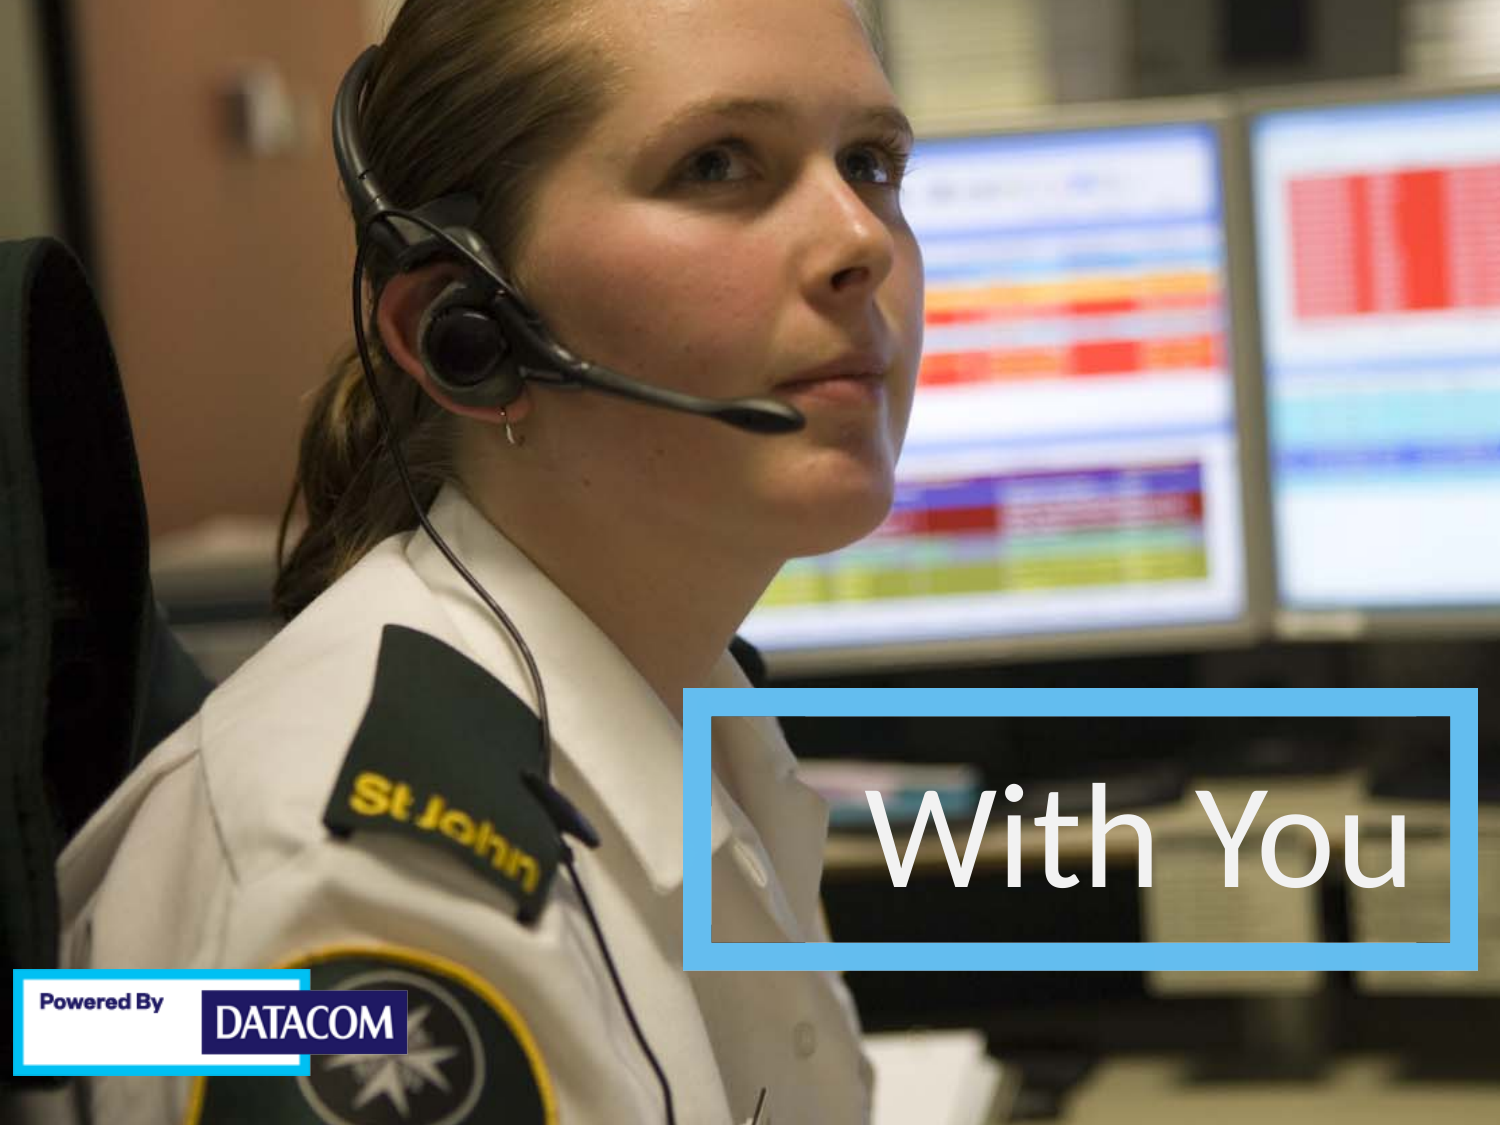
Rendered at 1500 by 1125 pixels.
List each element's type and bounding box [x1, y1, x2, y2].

list [0, 0, 1500, 1125]
picture [23, 969, 419, 1076]
picture [683, 688, 1479, 972]
